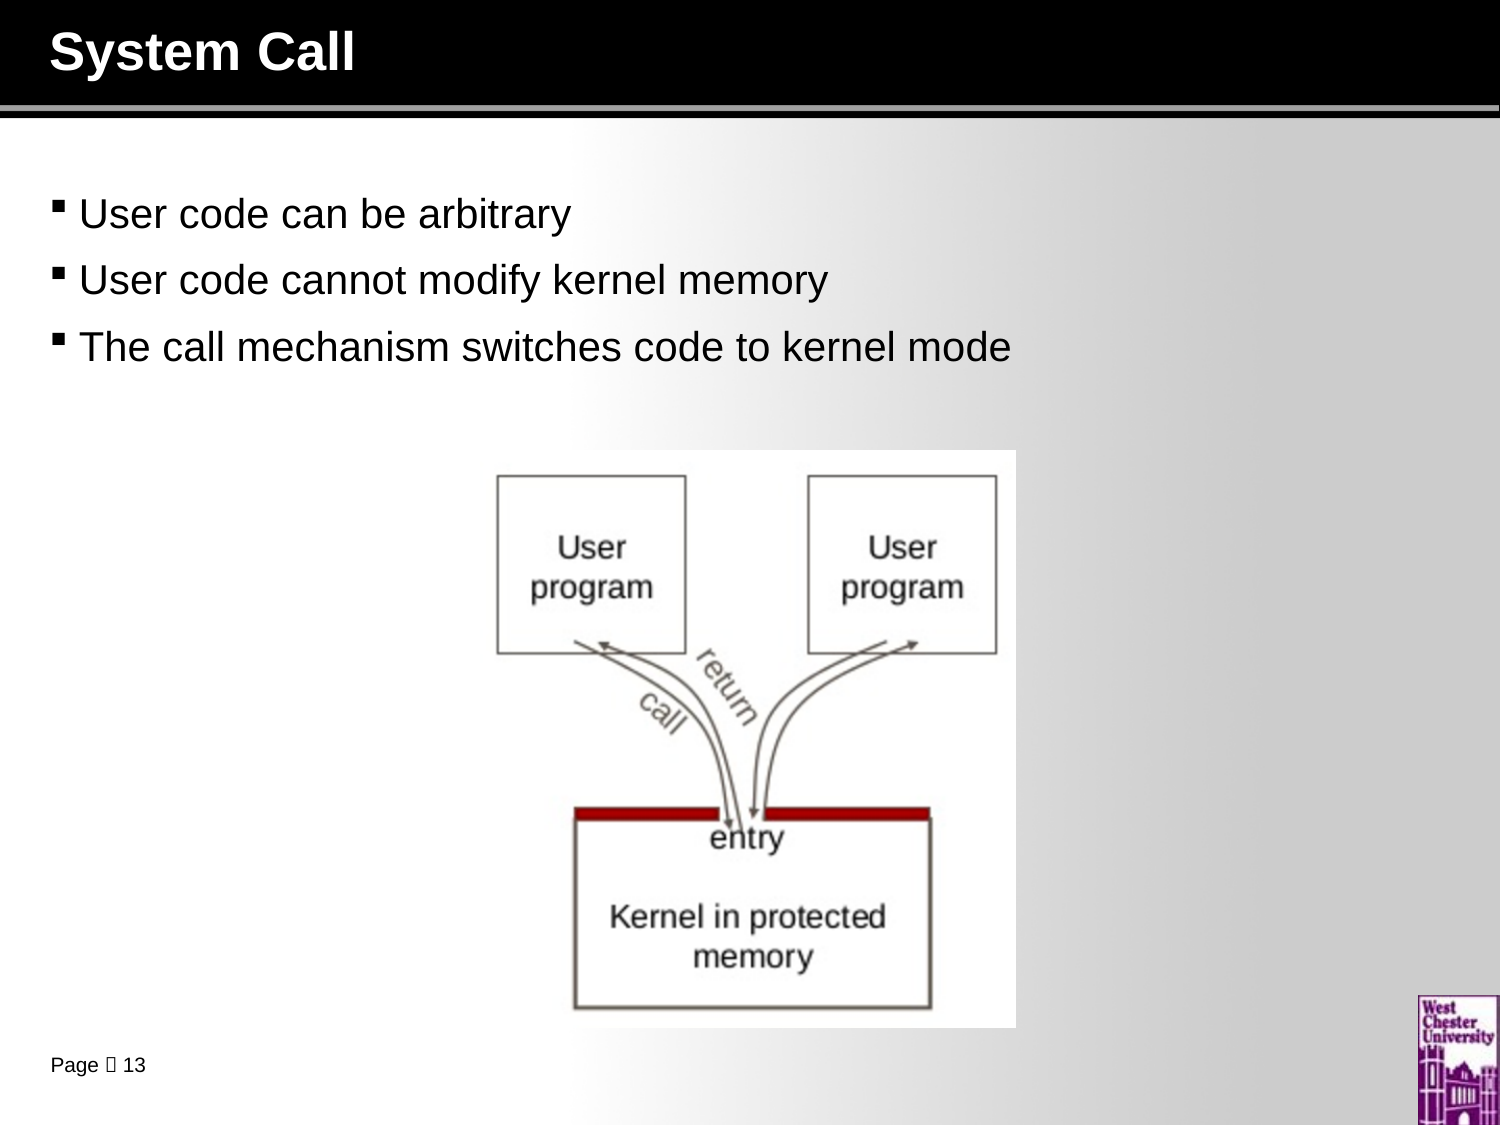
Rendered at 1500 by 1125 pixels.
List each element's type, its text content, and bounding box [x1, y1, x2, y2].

picture [0, 0, 1500, 1125]
title System Call [49, 16, 1447, 123]
list User code can be arbitrary User code cannot modify kernel memory The call mechanism switches code to kernel mode [49, 186, 1448, 895]
